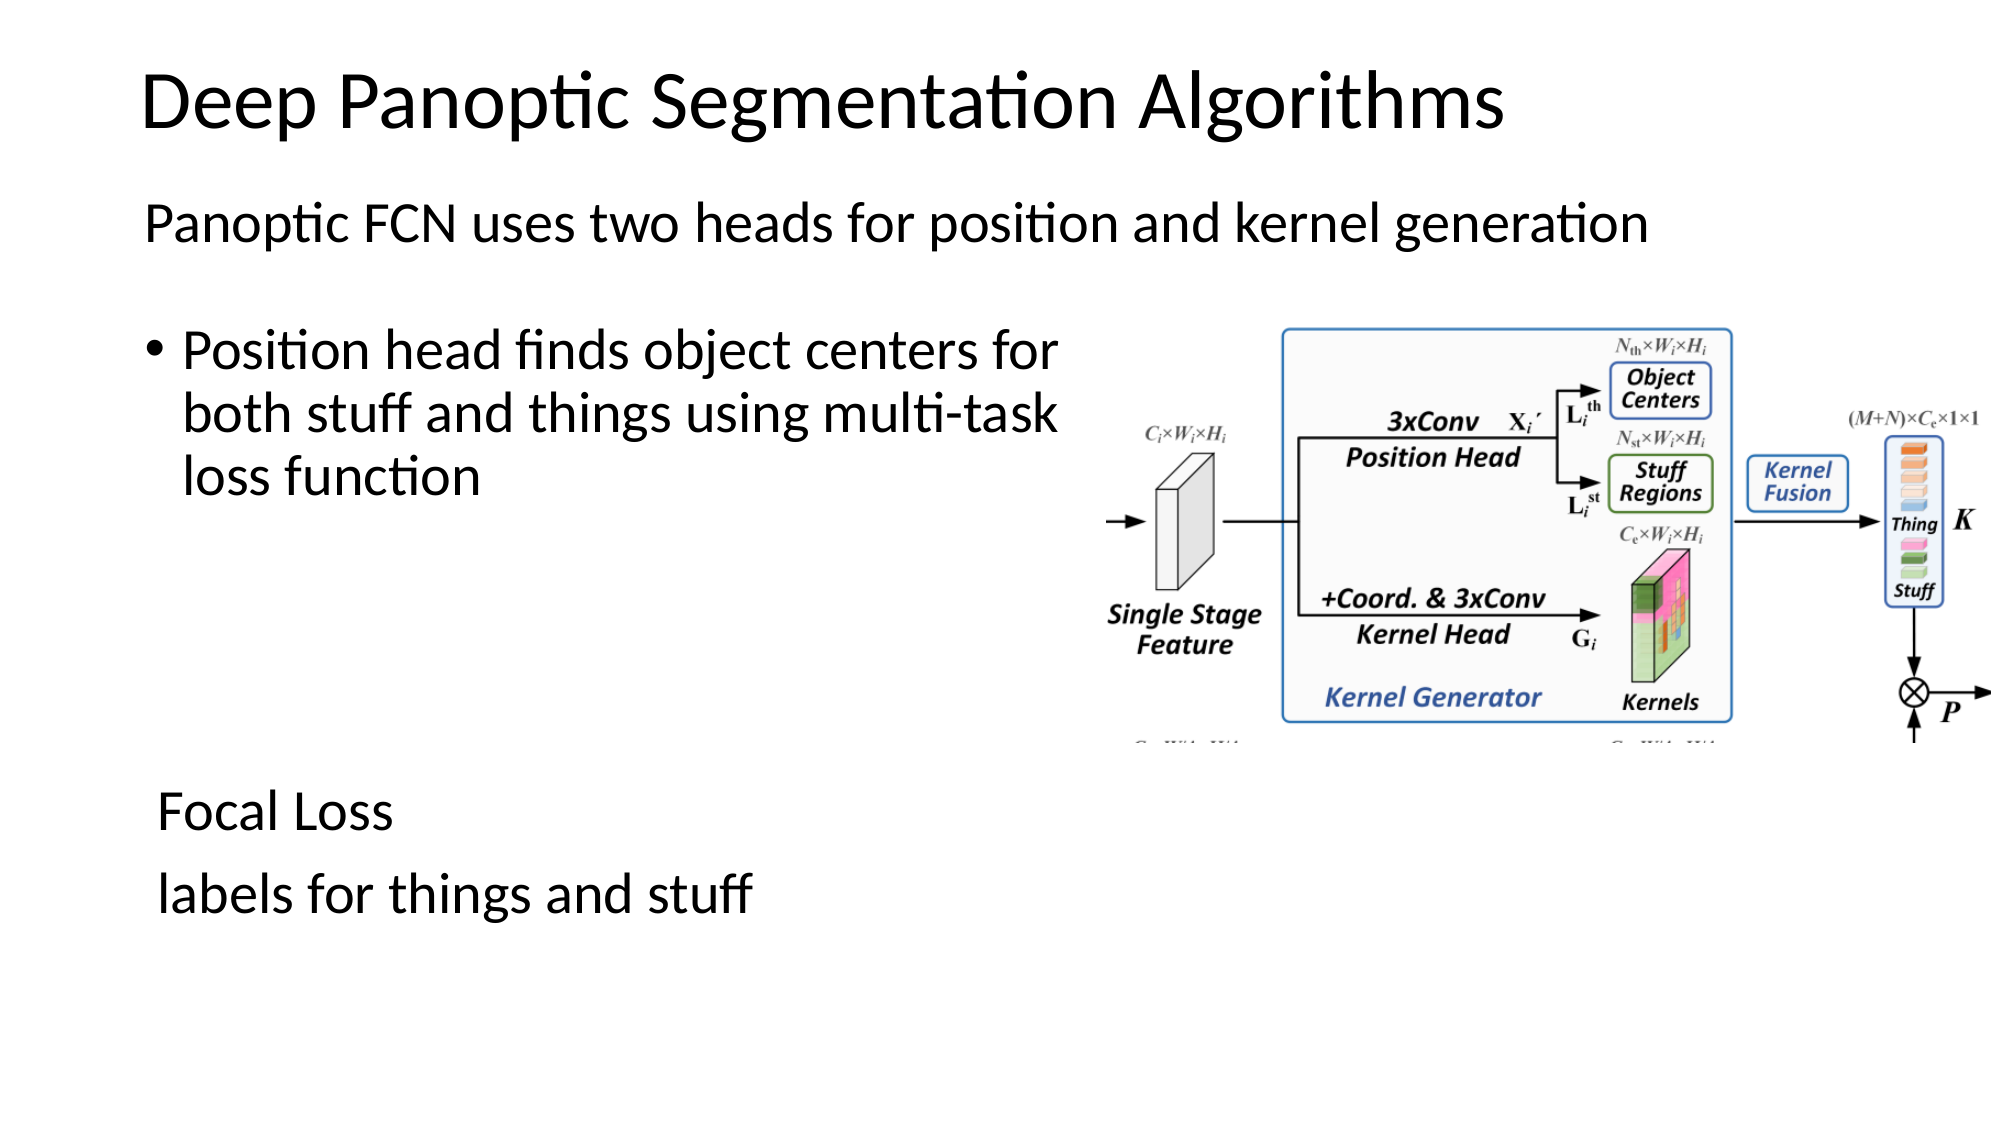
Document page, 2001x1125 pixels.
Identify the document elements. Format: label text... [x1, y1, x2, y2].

picture [1106, 323, 1991, 743]
title Deep Panoptic Segmentation Algorithms [125, 29, 1851, 173]
list Panoptic FCN uses two heads for position and kernel generation [129, 184, 1855, 313]
